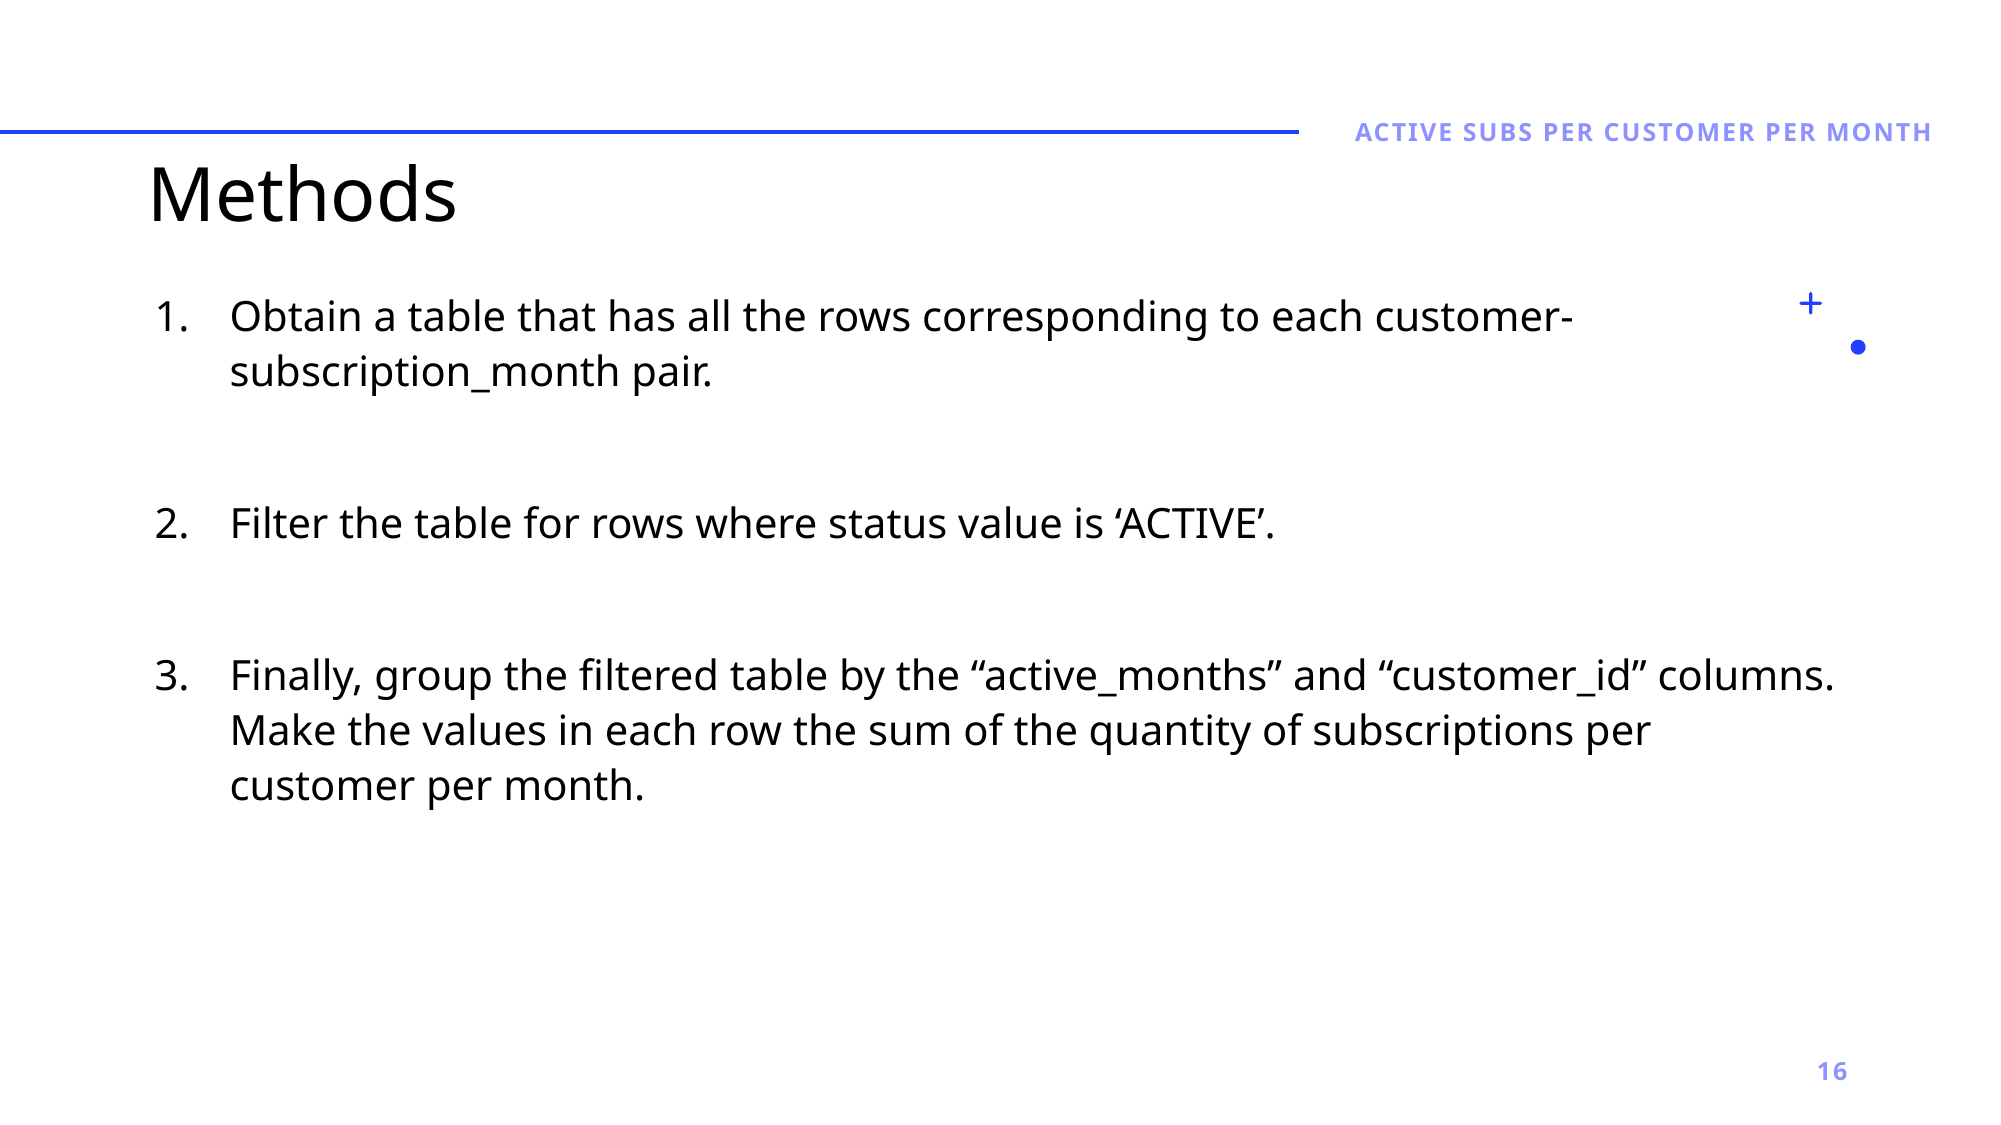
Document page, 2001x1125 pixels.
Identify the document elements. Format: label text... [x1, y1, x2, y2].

slide_number 16 [1412, 1042, 1863, 1103]
footer Active subs per Customer per month [1306, 101, 1982, 162]
list Obtain a table that has all the rows corresponding to each customer-subscription_month pair. Filter the table for rows where status value is ‘ACTIVE’. Finally, group the filtered table by the “active_months” and “customer_id” columns. Make the values in each row the sum of the quantity of subscriptions per customer per month. [139, 277, 1863, 1085]
title Methods [131, 156, 1829, 246]
